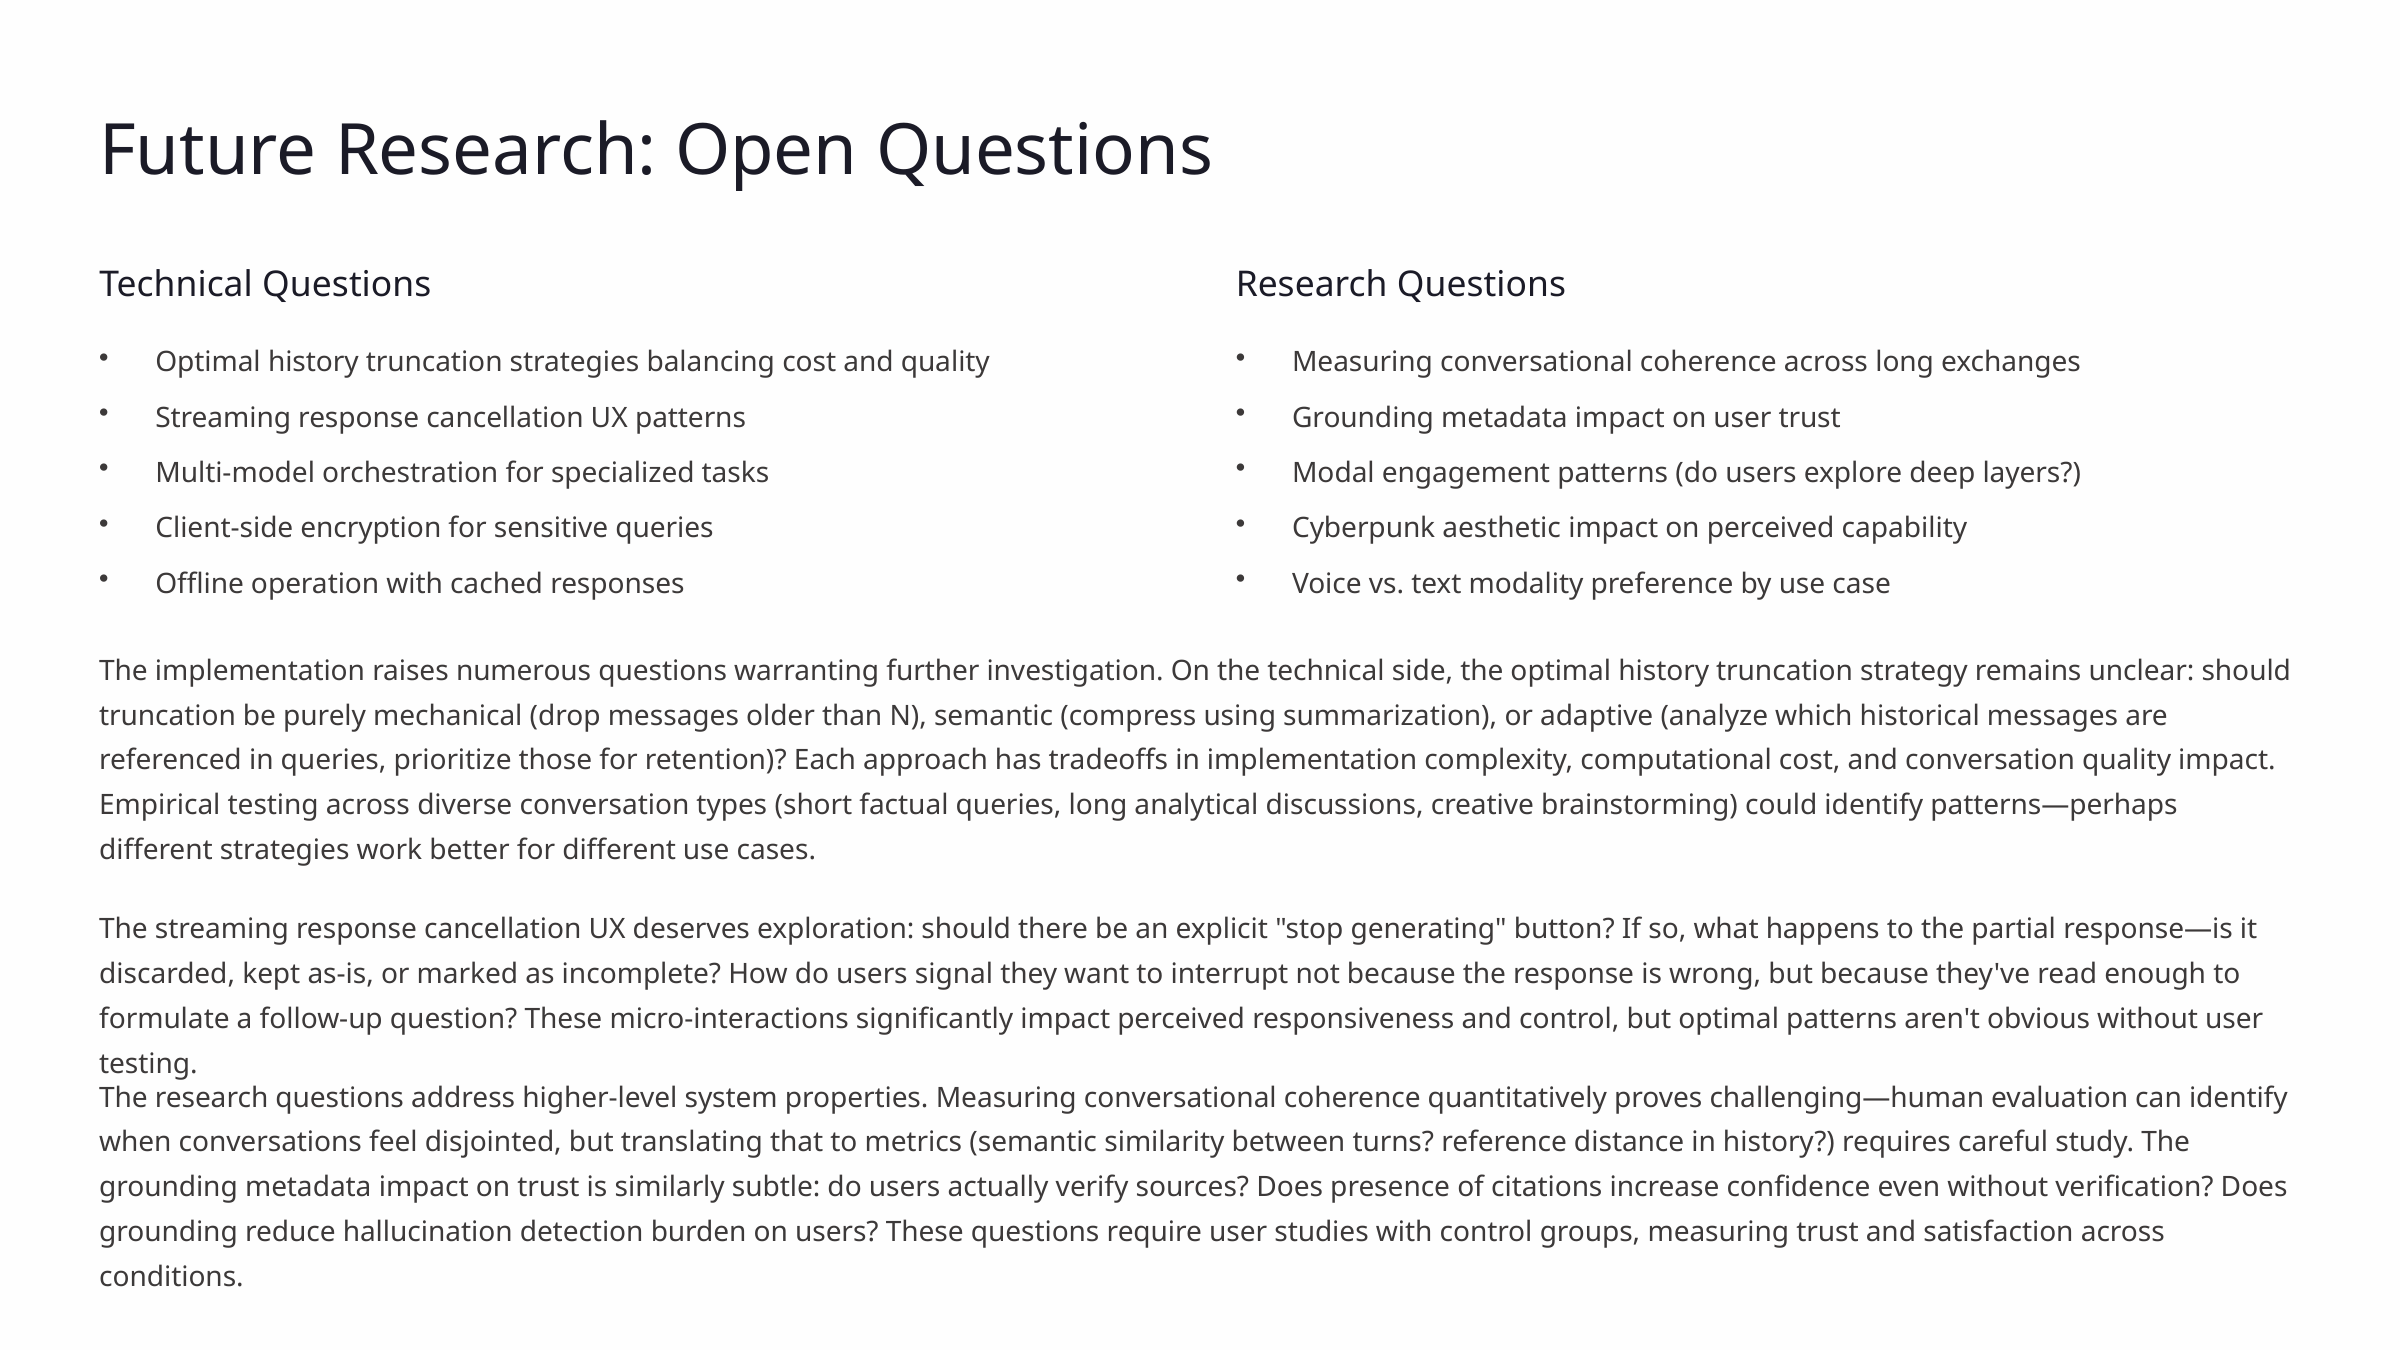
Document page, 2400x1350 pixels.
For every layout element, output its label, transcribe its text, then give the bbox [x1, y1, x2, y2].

text_box Streaming response cancellation UX patterns [99, 387, 1166, 434]
text_box Technical Questions [99, 260, 454, 305]
text_box Future Research: Open Questions [99, 100, 1233, 190]
text_box Modal engagement patterns (do users explore deep layers?) [1235, 443, 2302, 489]
text_box Grounding metadata impact on user trust [1235, 387, 2302, 434]
text_box Measuring conversational coherence across long exchanges [1235, 332, 2302, 379]
text_box Voice vs. text modality preference by use case [1235, 553, 2302, 600]
text_box The research questions address higher-level system properties. Measuring conversational coherence quantitatively proves challenging—human evaluation can identify when conversations feel disjointed, but translating that to metrics (semantic similarity between turns? reference distance in history?) requires careful study. The grounding metadata impact on trust is similarly subtle: do users actually verify sources? Does presence of citations increase confidence even without verification? Does grounding reduce hallucination detection burden on users? These questions require user studies with control groups, measuring trust and satisfaction across conditions. [99, 1067, 2301, 1250]
text_box The streaming response cancellation UX deserves exploration: should there be an explicit "stop generating" button? If so, what happens to the partial response—is it discarded, kept as-is, or marked as incomplete? How do users signal they want to interrupt not because the response is wrong, but because they've read enough to formulate a follow-up question? These micro-interactions significantly impact perceived responsiveness and control, but optimal patterns aren't obvious without user testing. [99, 899, 2301, 1036]
text_box Offline operation with cached responses [99, 553, 1166, 600]
text_box Multi-model orchestration for specialized tasks [99, 443, 1166, 489]
text_box Optimal history truncation strategies balancing cost and quality [99, 332, 1166, 379]
text_box The implementation raises numerous questions warranting further investigation. On the technical side, the optimal history truncation strategy remains unclear: should truncation be purely mechanical (drop messages older than N), semantic (compress using summarization), or adaptive (analyze which historical messages are referenced in queries, prioritize those for retention)? Each approach has tradeoffs in implementation complexity, computational cost, and conversation quality impact. Empirical testing across diverse conversation types (short factual queries, long analytical discussions, creative brainstorming) could identify patterns—perhaps different strategies work better for different use cases. [99, 641, 2301, 868]
text_box Cyberpunk aesthetic impact on perceived capability [1235, 498, 2302, 544]
text_box Research Questions [1235, 260, 1591, 305]
text_box Client-side encryption for sensitive queries [99, 498, 1166, 544]
